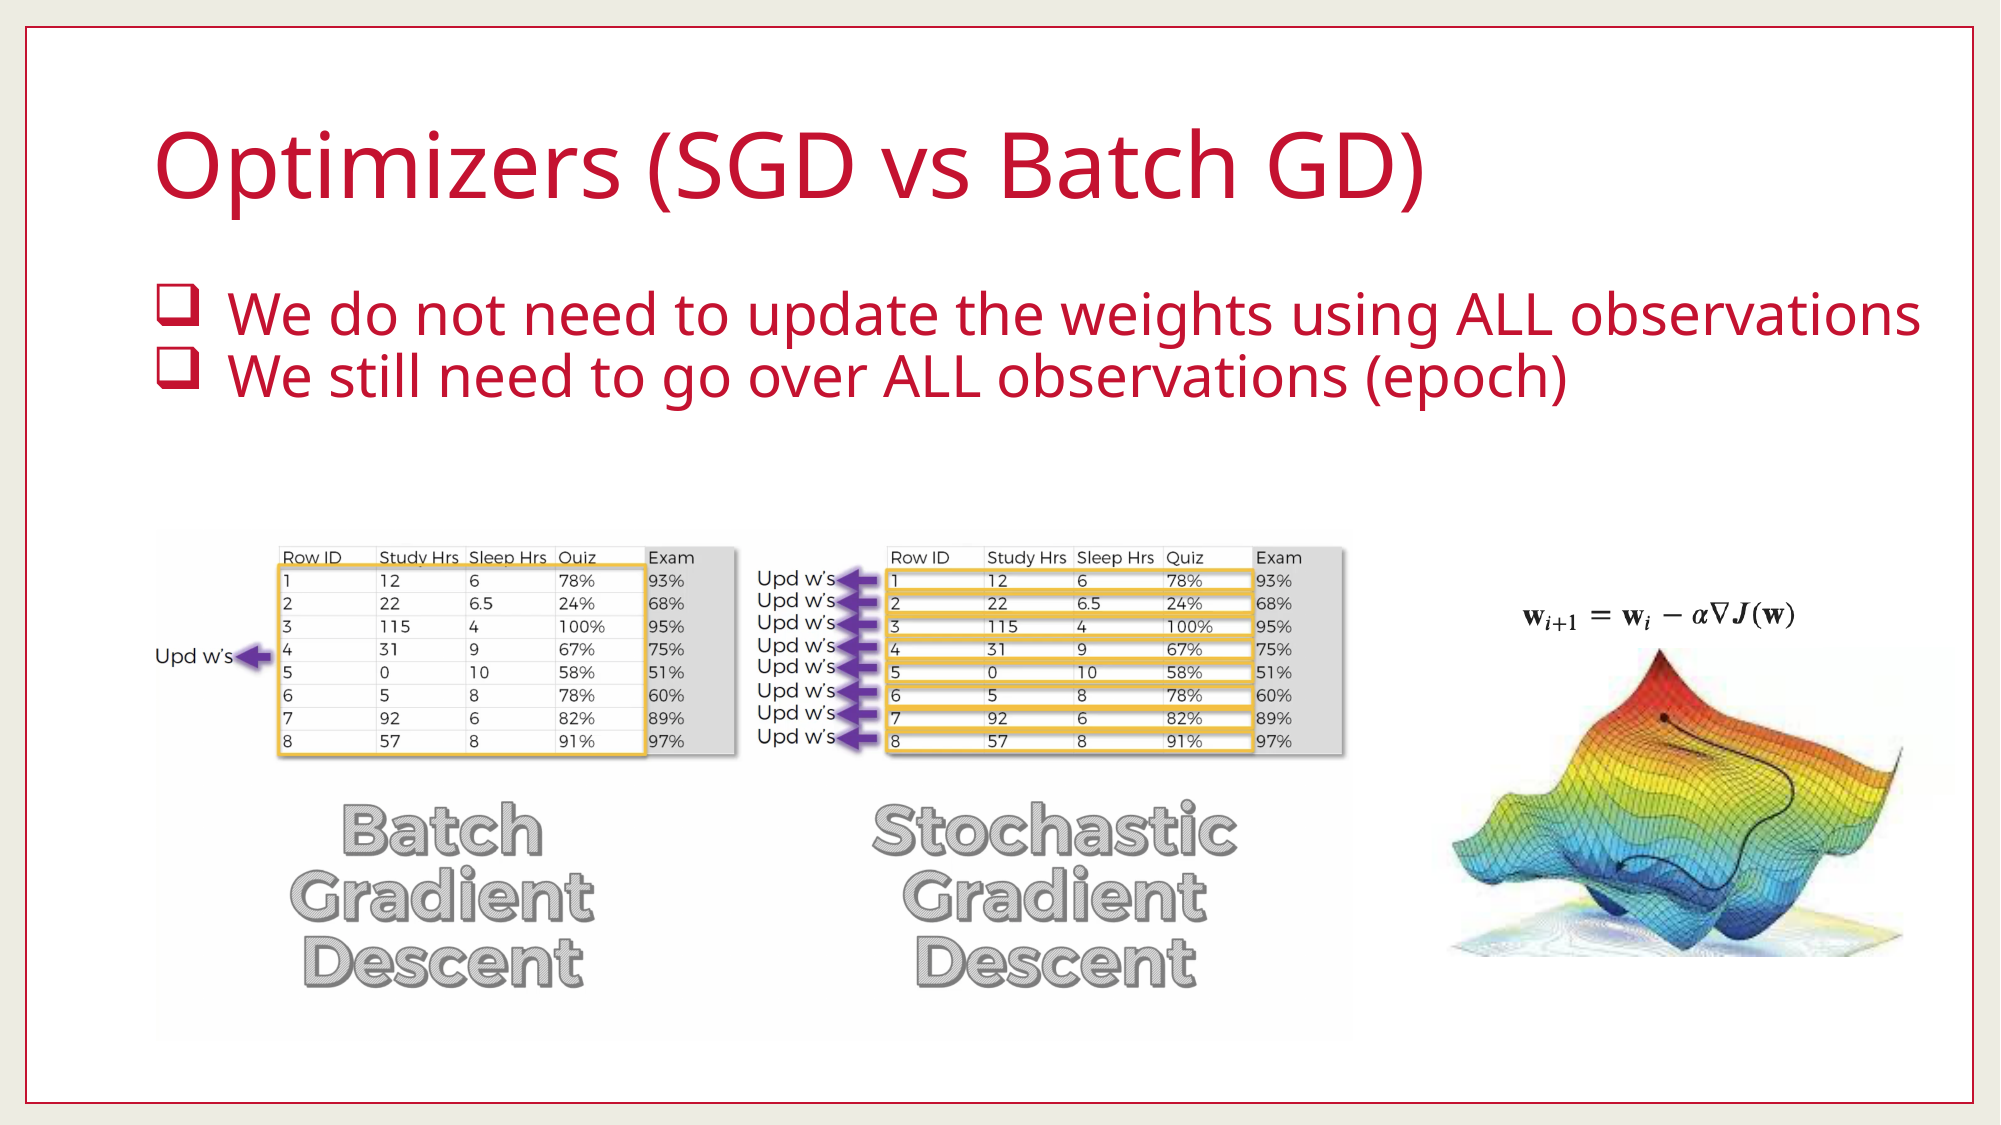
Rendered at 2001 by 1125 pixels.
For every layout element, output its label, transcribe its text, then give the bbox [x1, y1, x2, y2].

picture [1403, 586, 1955, 957]
picture [155, 529, 1353, 1042]
list We do not need to update the weights using ALL observations We still need to go over ALL observations (epoch) [137, 277, 1955, 1092]
title Optimizers (SGD vs Batch GD) [137, 59, 1863, 277]
